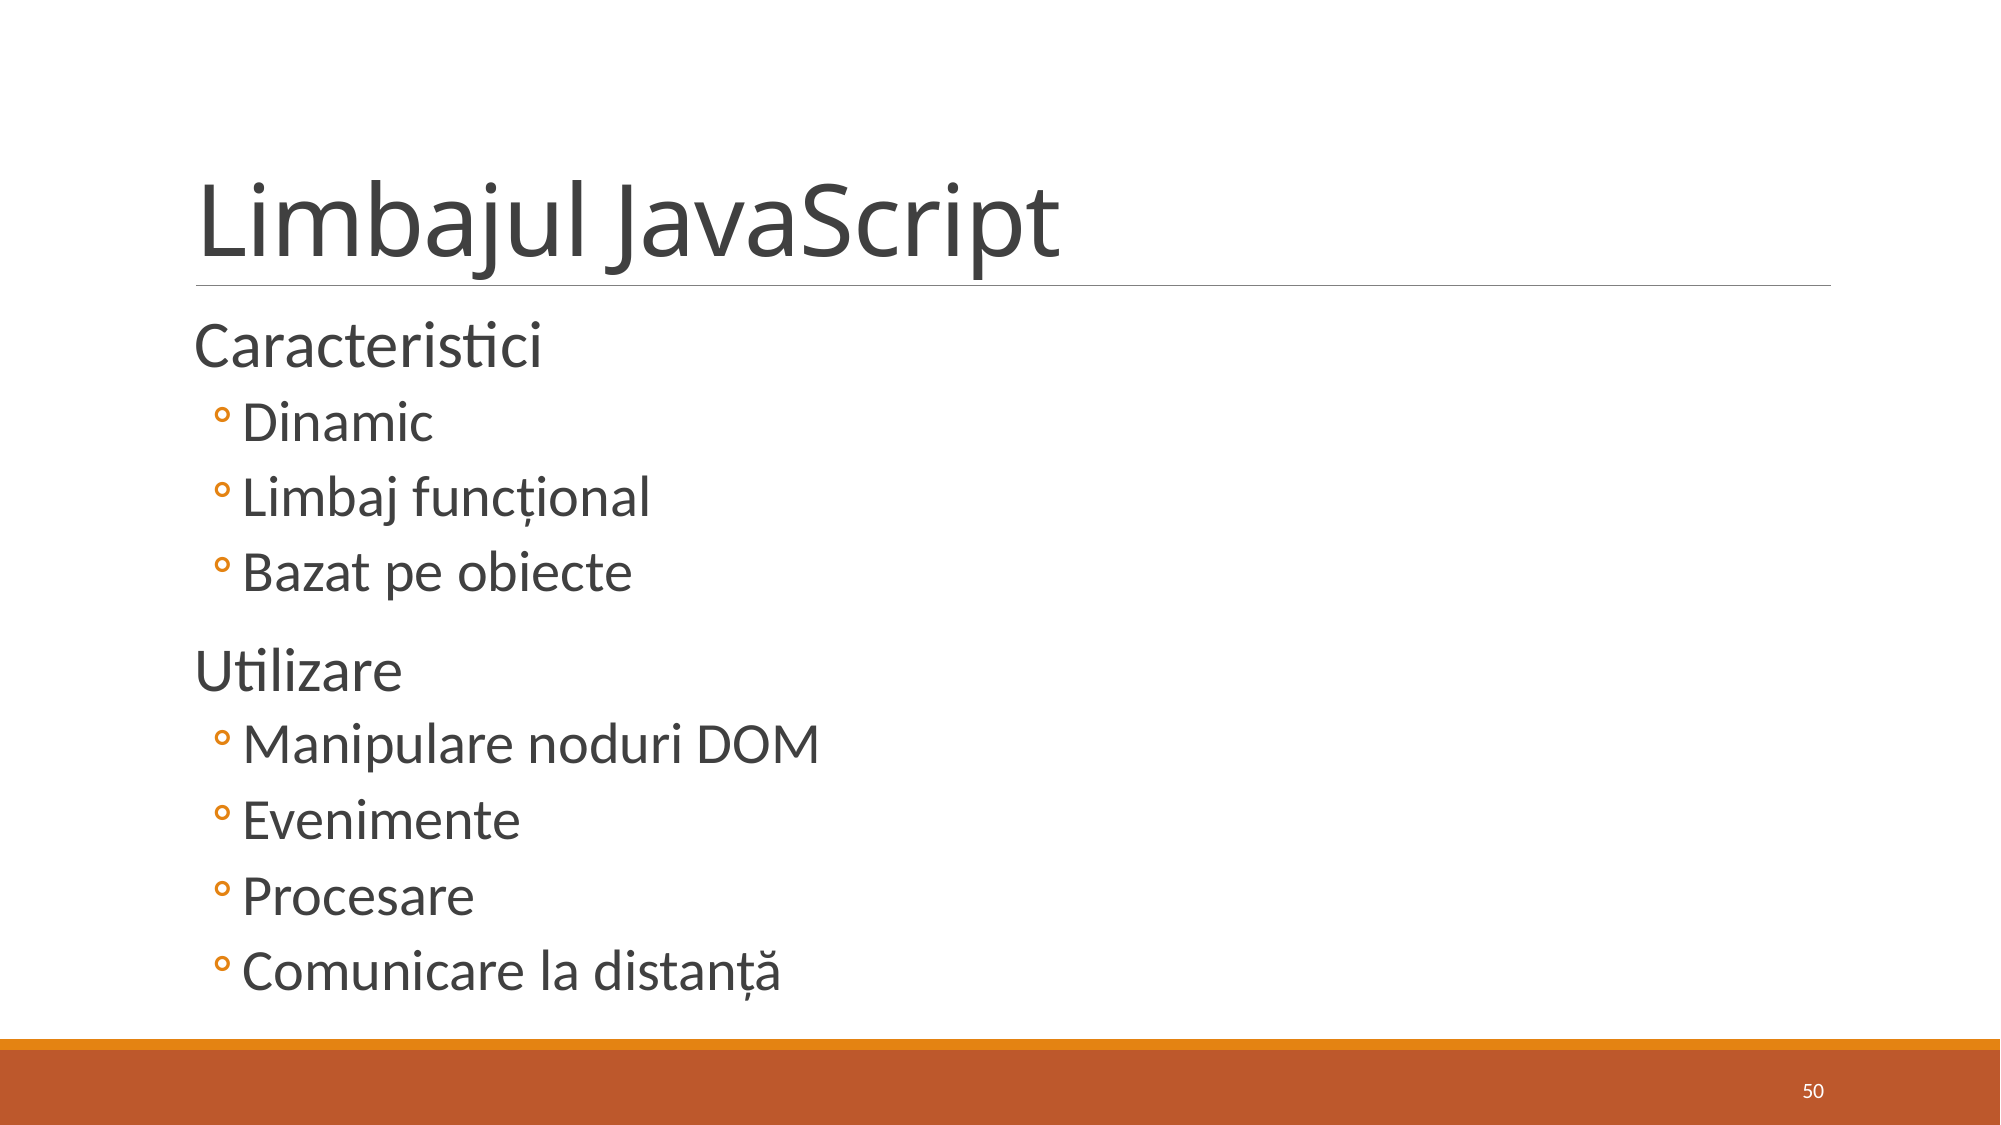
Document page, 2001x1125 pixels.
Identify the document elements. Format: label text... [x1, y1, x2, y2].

slide_number 50 [1624, 1059, 1840, 1120]
list Caracteristici Dinamic Limbaj funcțional Bazat pe obiecte Utilizare Manipulare noduri DOM Evenimente Procesare Comunicare la distanță [179, 302, 1830, 963]
title Limbajul JavaScript [179, 47, 1830, 285]
